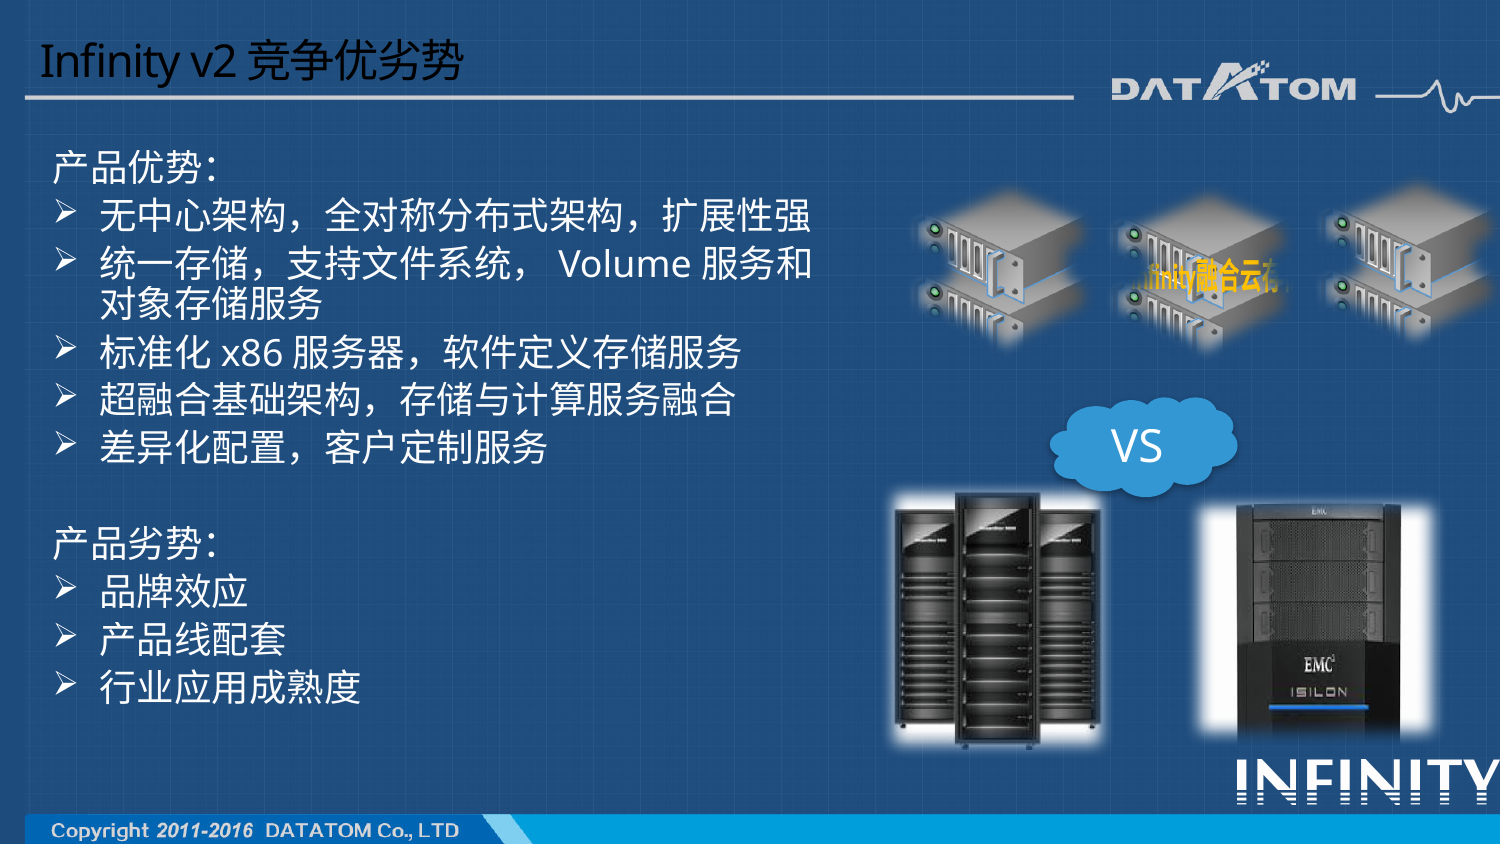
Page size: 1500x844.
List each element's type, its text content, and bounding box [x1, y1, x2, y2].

text_box VS [1049, 407, 1239, 498]
picture [24, 0, 1500, 844]
text_box 产品优势： 无中心架构，全对称分布式架构，扩展性强 统一存储，支持文件系统，Volume服务和对象存储服务 标准化x86服务器，软件定义存储服务 超融合基础架构，存储与计算服务融合 差异化配置，客户定制服务 产品劣势： 品牌效应 产品线配套 行业应用成熟度 [37, 134, 850, 844]
title Infinity v2竞争优劣势 [24, 21, 1410, 97]
